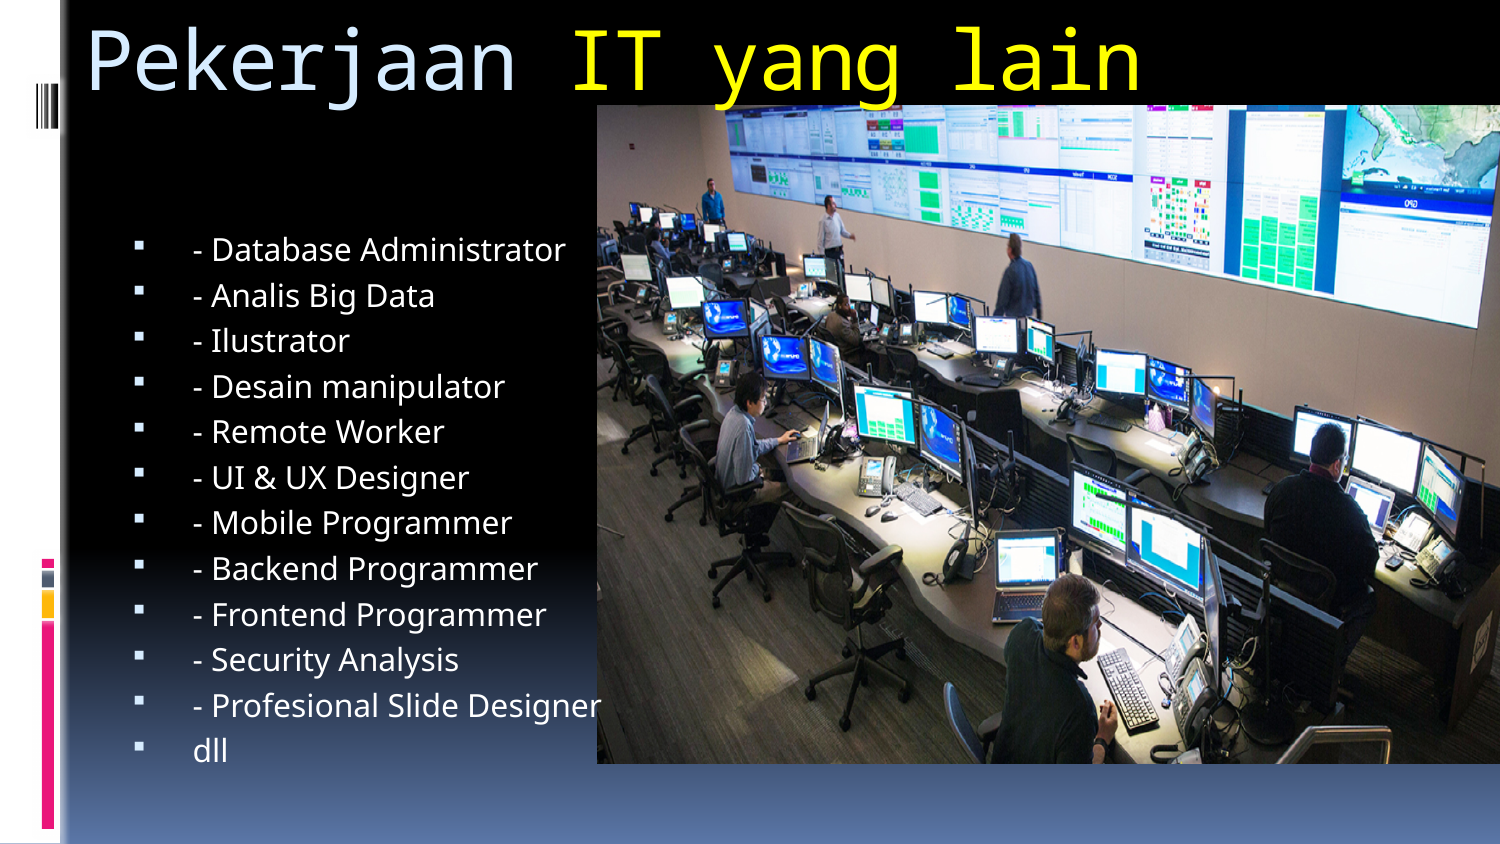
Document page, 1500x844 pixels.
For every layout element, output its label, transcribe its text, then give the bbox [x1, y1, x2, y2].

title Pekerjaan IT yang lain [70, 0, 1346, 113]
list - Database Administrator - Analis Big Data - Ilustrator - Desain manipulator - Remote Worker - UI & UX Designer - Mobile Programmer - Backend Programmer - Frontend Programmer - Security Analysis - Profesional Slide Designer dll [105, 222, 1381, 786]
picture [597, 104, 1500, 764]
